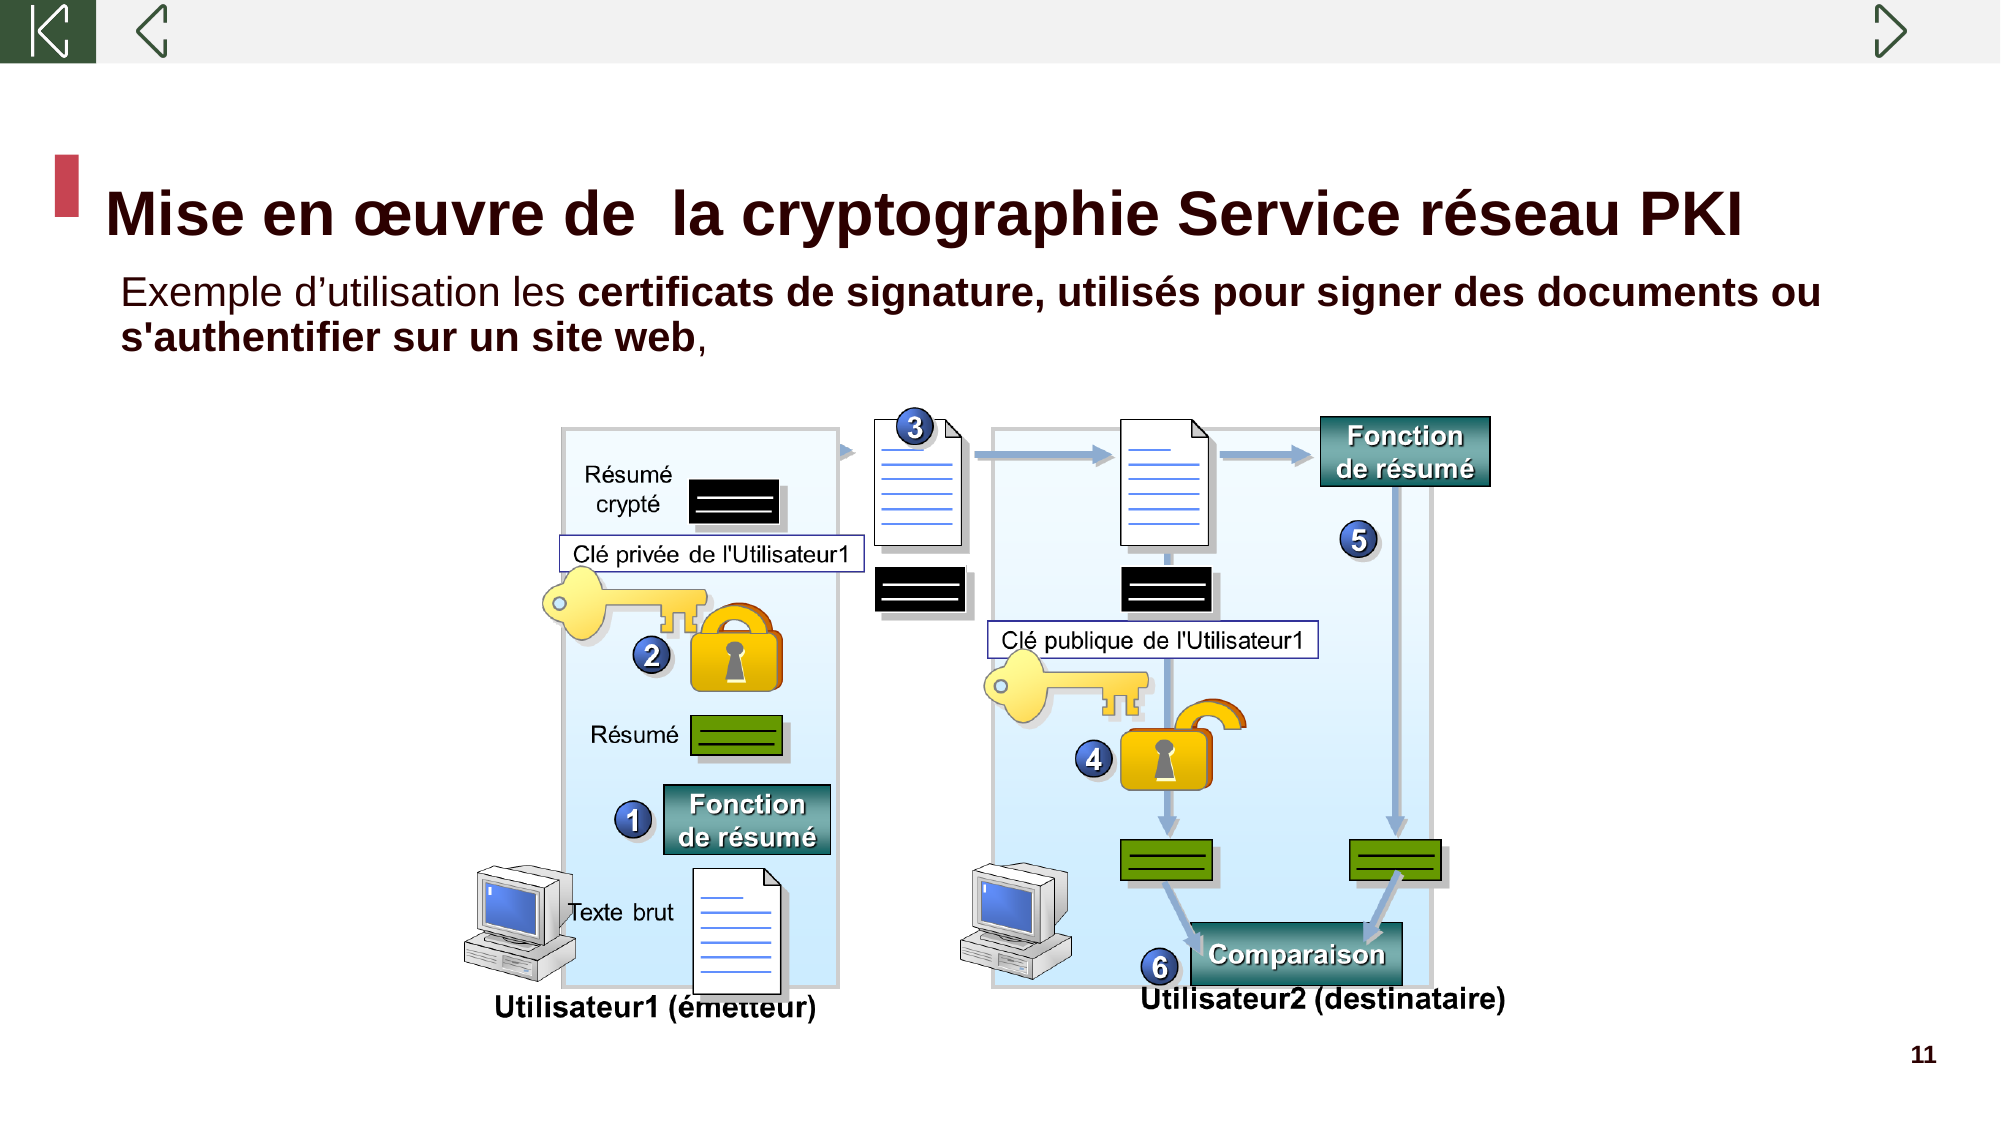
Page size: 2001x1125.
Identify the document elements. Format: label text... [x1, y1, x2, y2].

picture [31, 4, 68, 58]
picture [464, 398, 1524, 1043]
title Mise en œuvre de la cryptographie Service réseau PKI [105, 154, 1863, 263]
list Exemple d’utilisation les certificats de signature, utilisés pour signer des documents ou s'authentifier sur un site web, [105, 263, 1863, 997]
picture [136, 4, 167, 58]
slide_number 11 [1872, 1037, 1953, 1070]
picture [1875, 4, 1907, 58]
